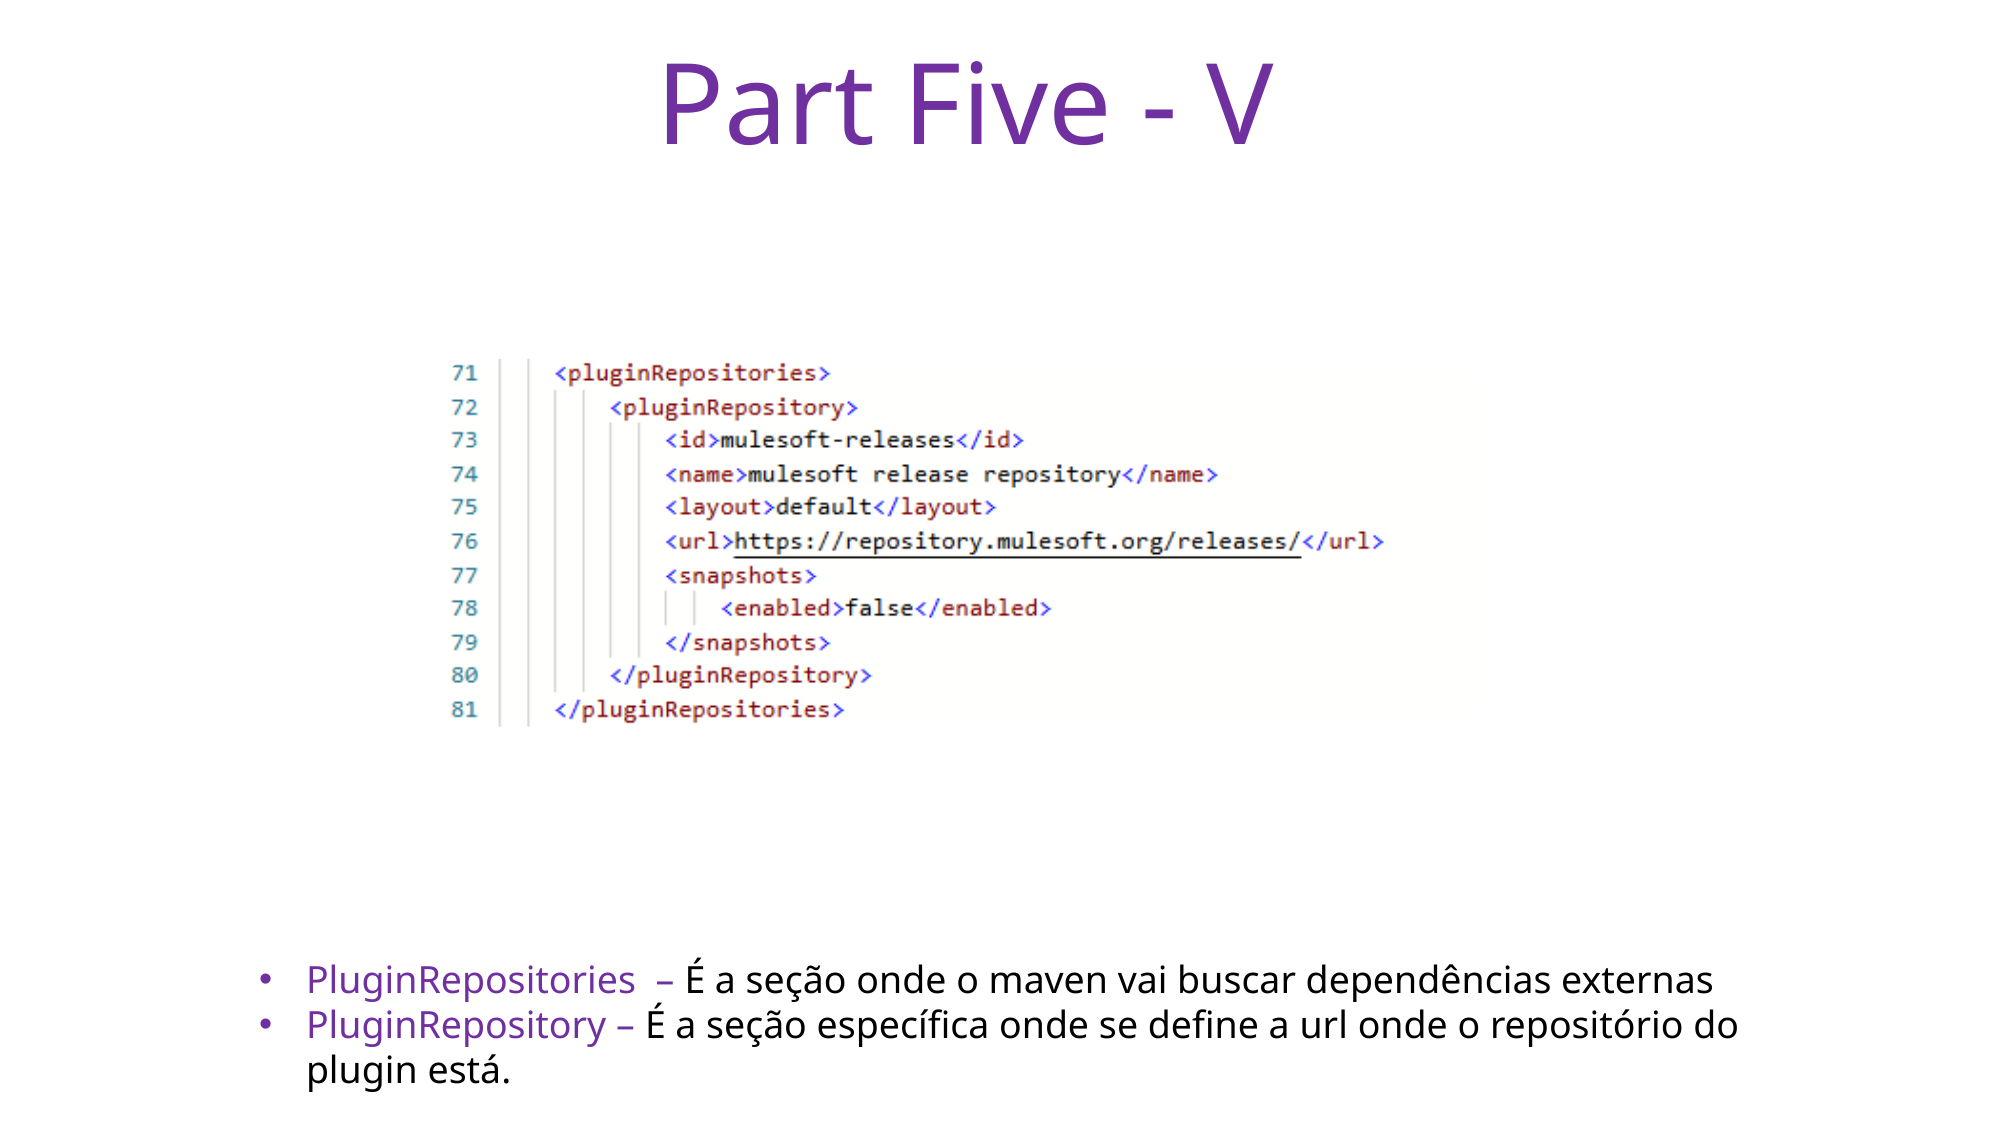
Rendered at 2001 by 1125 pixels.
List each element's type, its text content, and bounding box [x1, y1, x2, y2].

text_box PluginRepositories – É a seção onde o maven vai buscar dependências externas PluginRepository – É a seção específica onde se define a url onde o repositório do plugin está. [244, 948, 1842, 1099]
text_box Part Five - V [641, 24, 1290, 175]
picture [441, 358, 1483, 728]
